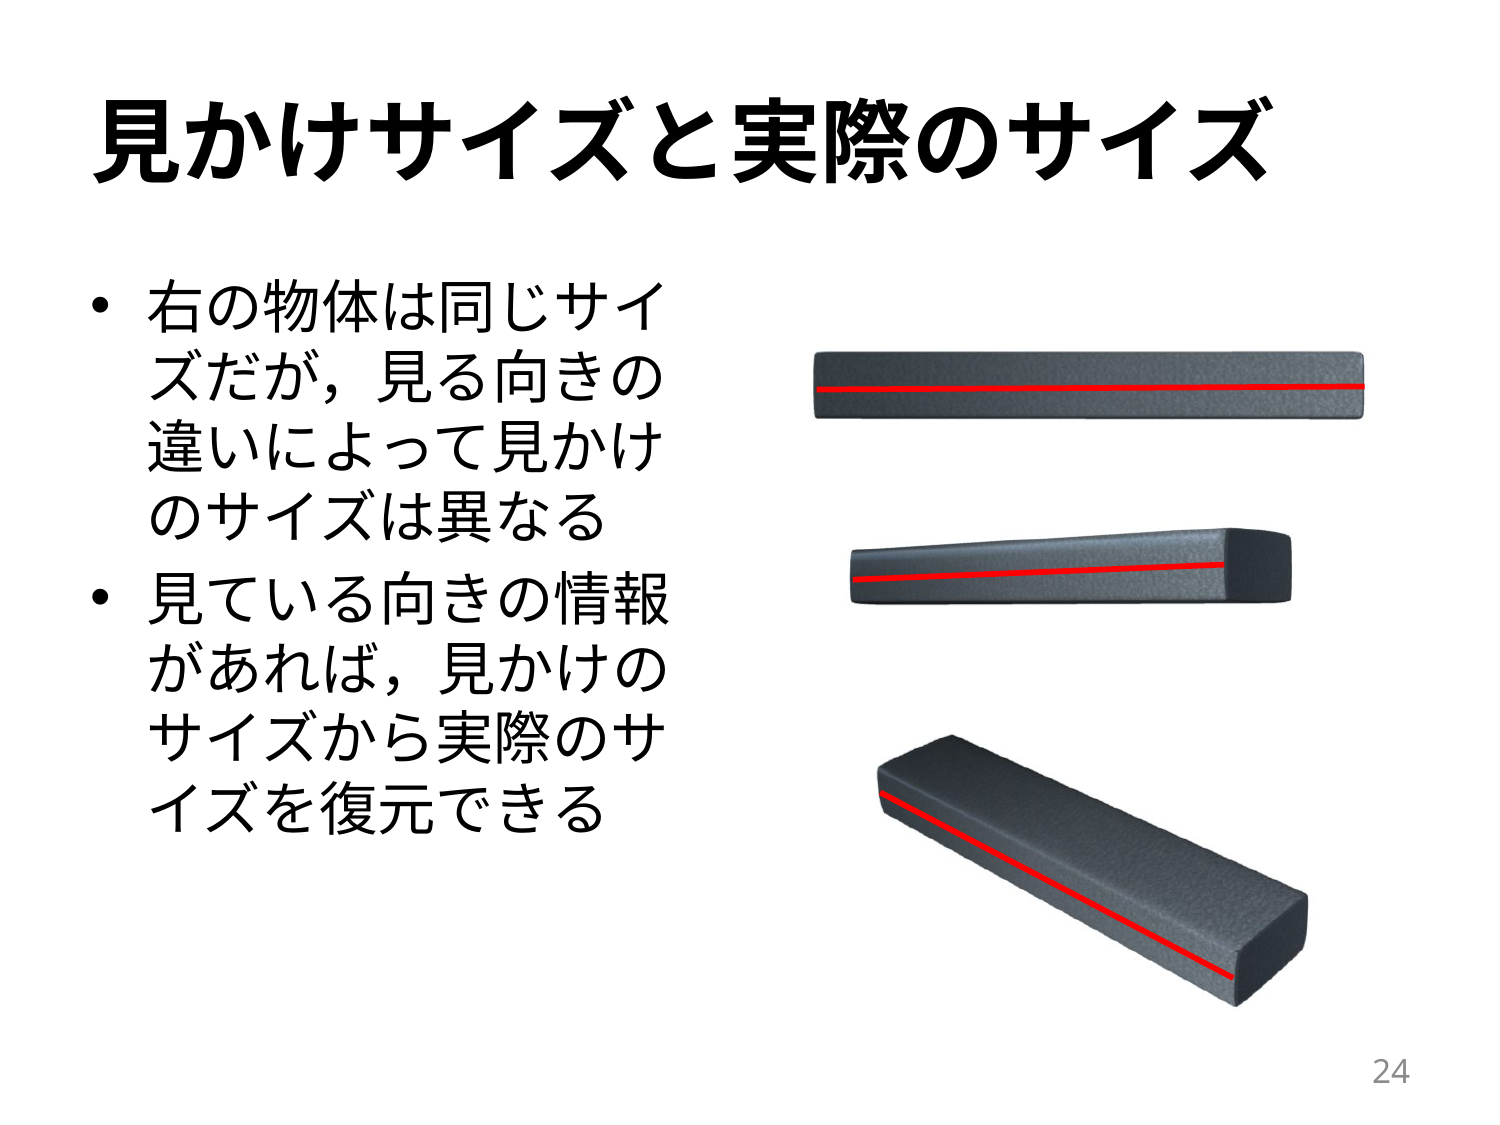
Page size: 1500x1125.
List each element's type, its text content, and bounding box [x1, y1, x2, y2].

list 右の物体は同じサイズだが，見る向きの違いによって見かけのサイズは異なる 見ている向きの情報があれば，見かけのサイズから実際のサイズを復元できる [75, 262, 738, 1005]
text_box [852, 564, 1225, 580]
title 見かけサイズと実際のサイズ [75, 45, 1425, 233]
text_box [879, 792, 1234, 979]
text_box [816, 386, 1365, 390]
slide_number 24 [1074, 1042, 1425, 1103]
picture [859, 707, 1322, 1030]
picture [799, 311, 1383, 452]
picture [814, 487, 1327, 651]
